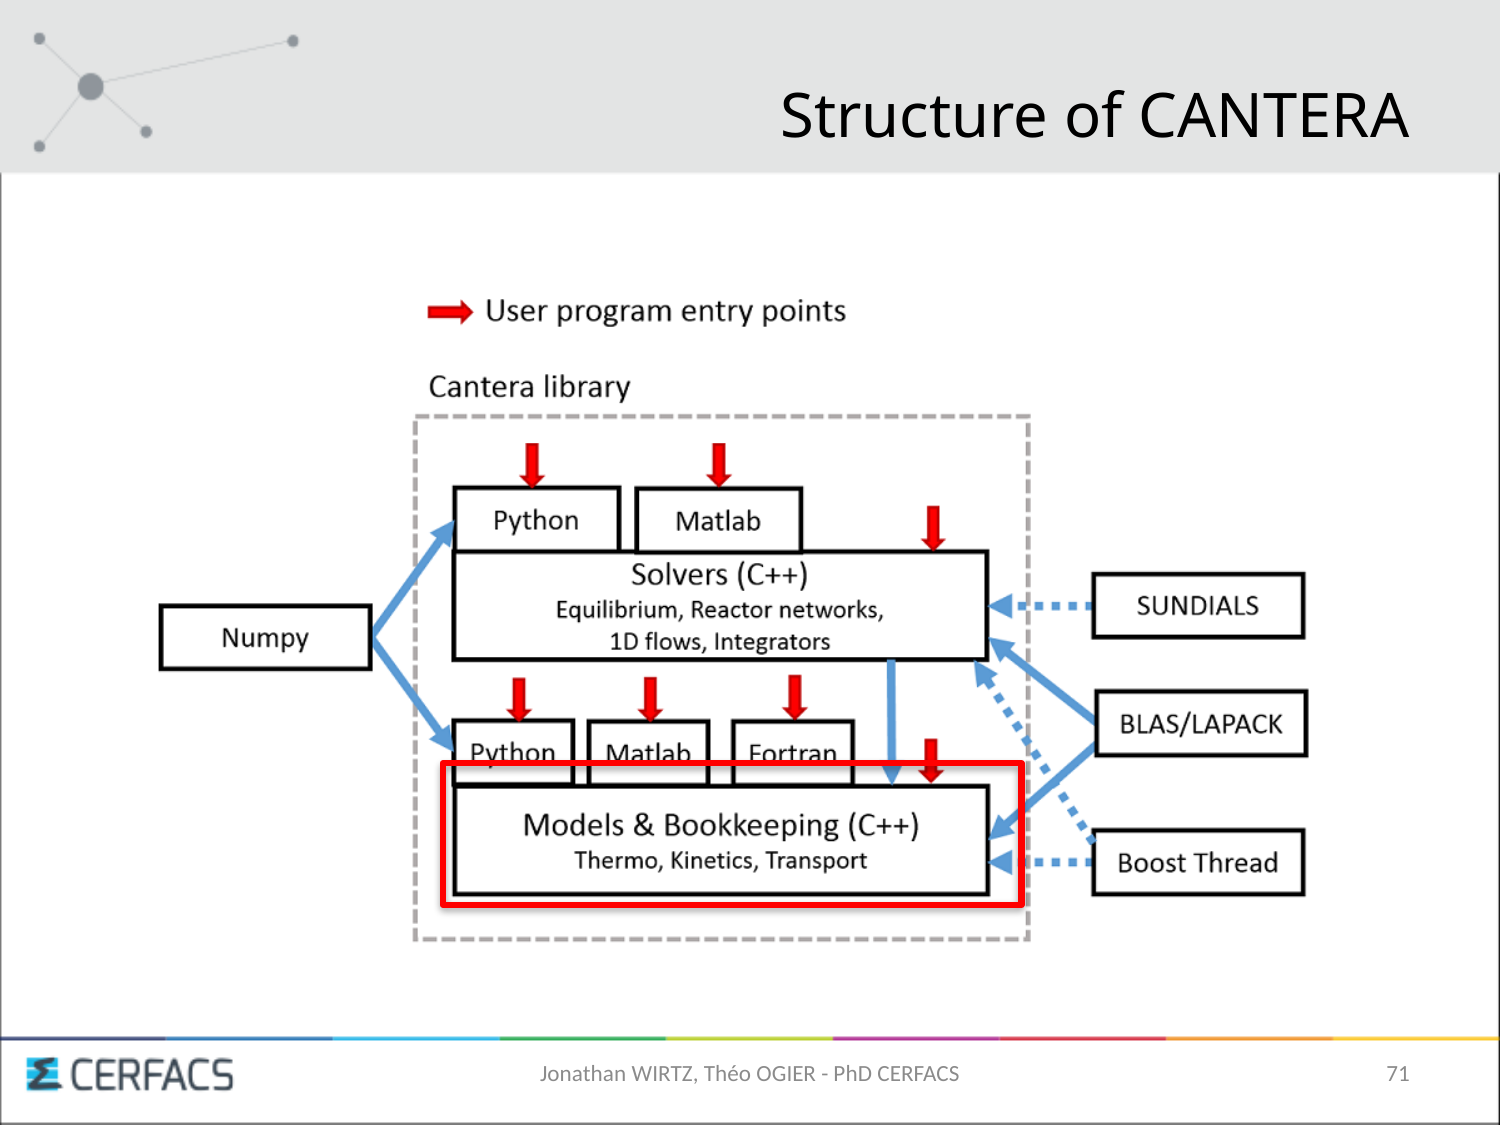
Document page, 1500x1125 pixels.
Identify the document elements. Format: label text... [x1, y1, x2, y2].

slide_number 71 [1074, 1042, 1425, 1103]
title Structure of CANTERA [75, 19, 1425, 207]
picture [0, 0, 1500, 1125]
footer Jonathan WIRTZ, Théo OGIER - PhD CERFACS [512, 1042, 988, 1103]
